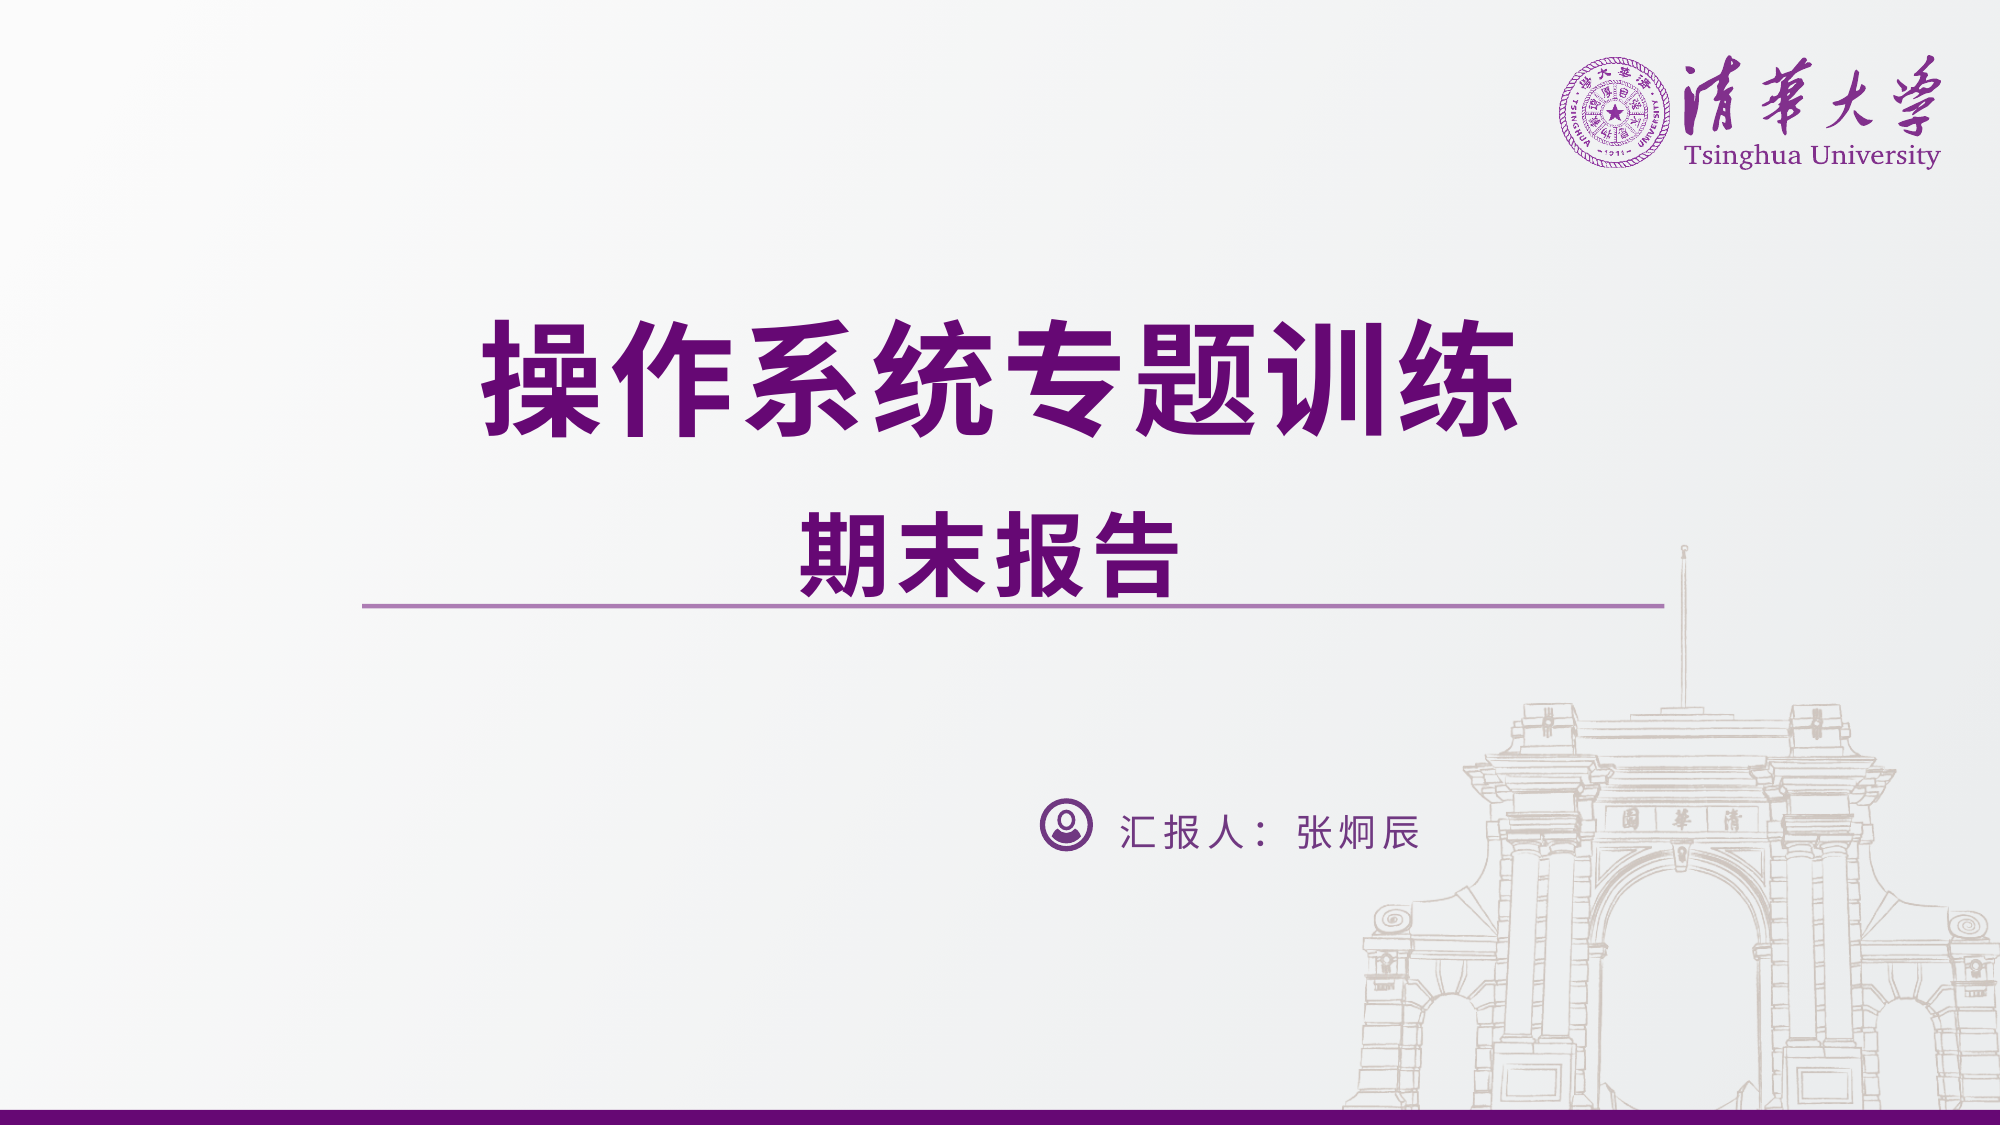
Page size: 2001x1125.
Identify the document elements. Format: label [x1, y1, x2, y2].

picture [0, 0, 2000, 1125]
text_box [1559, 55, 1941, 170]
